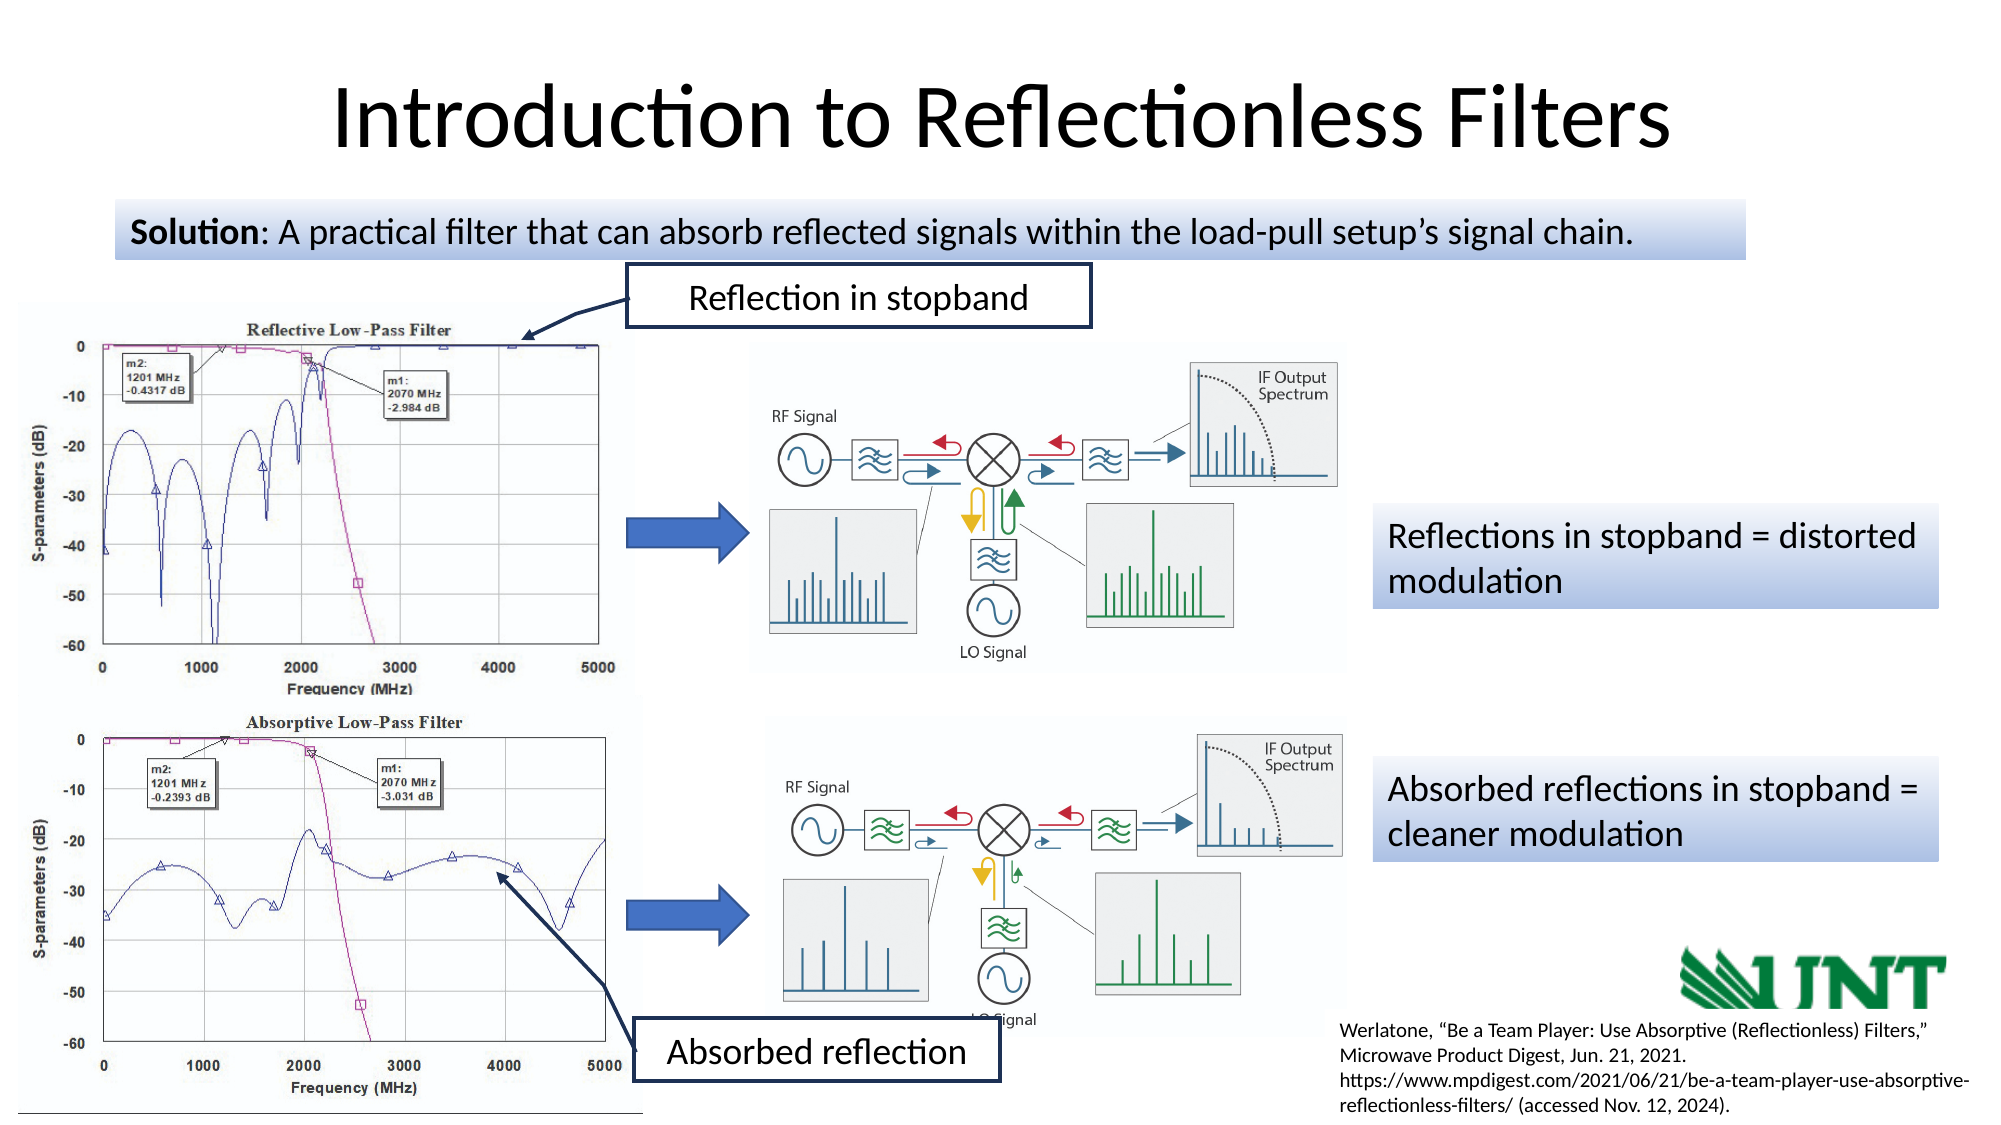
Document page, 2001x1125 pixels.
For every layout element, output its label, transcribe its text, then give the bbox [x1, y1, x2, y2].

text_box Absorbed reflection [643, 1017, 1001, 1082]
text_box [635, 501, 749, 565]
text_box Solution: A practical filter that can absorb reflected signals within the load-pull setup’s signal chain. [115, 199, 1746, 260]
text_box Introduction to Reflectionless Filters [317, 48, 1796, 174]
picture [765, 716, 1347, 1037]
picture [18, 302, 643, 1114]
text_box Werlatone, “Be a Team Player: Use Absorptive (Reflectionless) Filters,” Microwave Product Digest, Jun. 21, 2021. https://www.mpdigest.com/2021/06/21/be-a-team-player-use-absorptive-reflectionless-filters/ (accessed Nov. 12, 2024). [1324, 1008, 2000, 1124]
text_box [643, 883, 750, 947]
picture [749, 342, 1347, 673]
text_box Reflections in stopband = distorted modulation [1372, 503, 1939, 609]
text_box Absorbed reflections in stopband = cleaner modulation [1372, 756, 1939, 862]
text_box Reflection in stopband [613, 263, 1092, 328]
